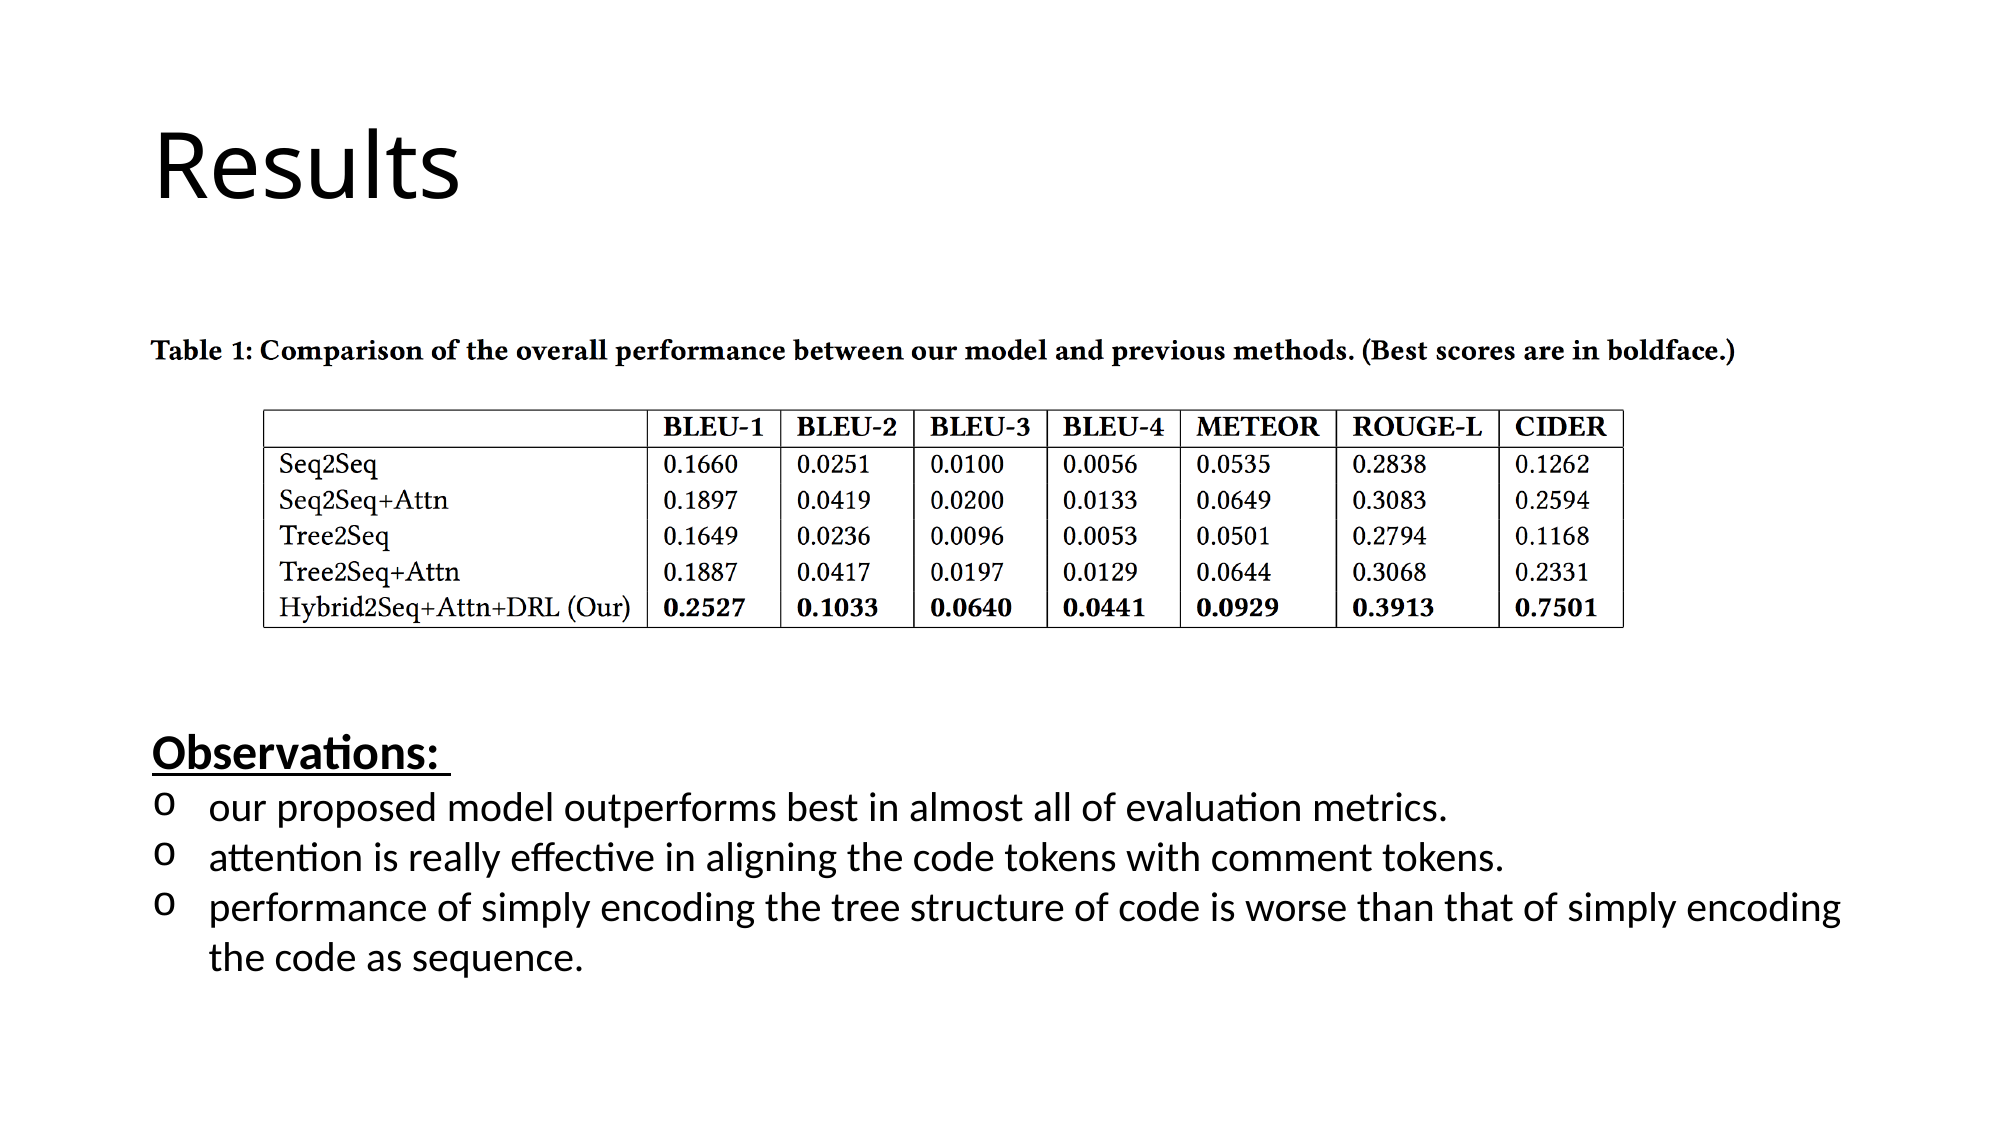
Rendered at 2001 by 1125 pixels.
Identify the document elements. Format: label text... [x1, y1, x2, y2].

picture [137, 328, 1739, 635]
text_box Observations: our proposed model outperforms best in almost all of evaluation metrics. attention is really effective in aligning the code tokens with comment tokens. performance of simply encoding the tree structure of code is worse than that of simply encoding the code as sequence. [137, 711, 1863, 987]
title Results [137, 59, 1863, 278]
